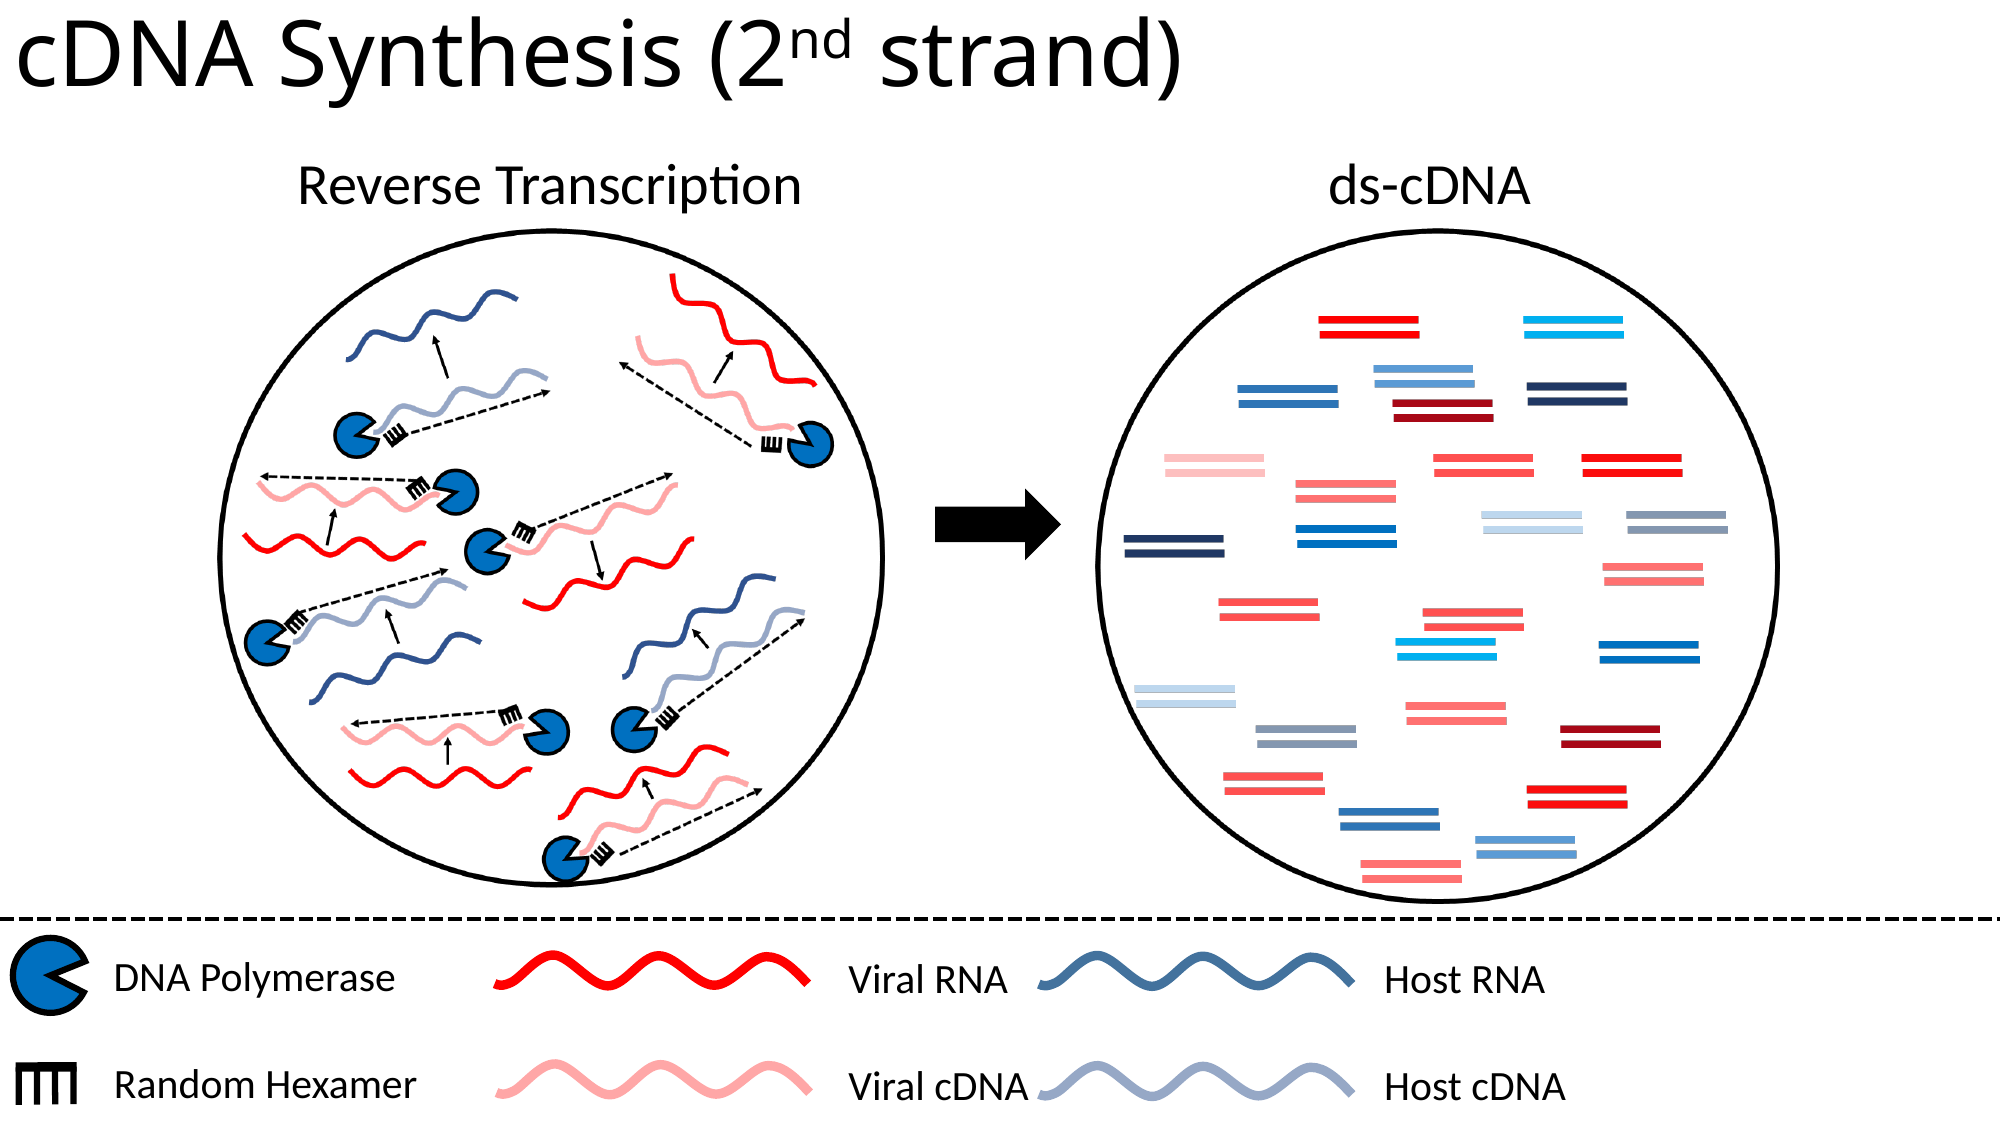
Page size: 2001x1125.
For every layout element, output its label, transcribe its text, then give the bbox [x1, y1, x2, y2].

text_box [1038, 954, 1353, 988]
text_box Viral cDNA [833, 1051, 1044, 1116]
text_box [494, 954, 809, 987]
text_box cDNA Synthesis (2nd strand) [0, 0, 1725, 218]
picture [1095, 228, 1780, 904]
text_box [11, 936, 87, 1014]
picture [217, 228, 885, 904]
text_box Viral RNA [833, 944, 1024, 1010]
text_box [496, 1062, 811, 1096]
text_box Reverse Transcription [282, 139, 819, 224]
text_box Host RNA [1369, 944, 1561, 1010]
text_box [19, 1059, 82, 1110]
text_box DNA Polymerase [98, 942, 412, 1008]
text_box [935, 488, 1062, 561]
text_box ds-cDNA [1313, 138, 1560, 224]
text_box Host cDNA [1369, 1051, 1582, 1117]
text_box Random Hexamer [99, 1049, 433, 1115]
text_box [1038, 1064, 1353, 1098]
